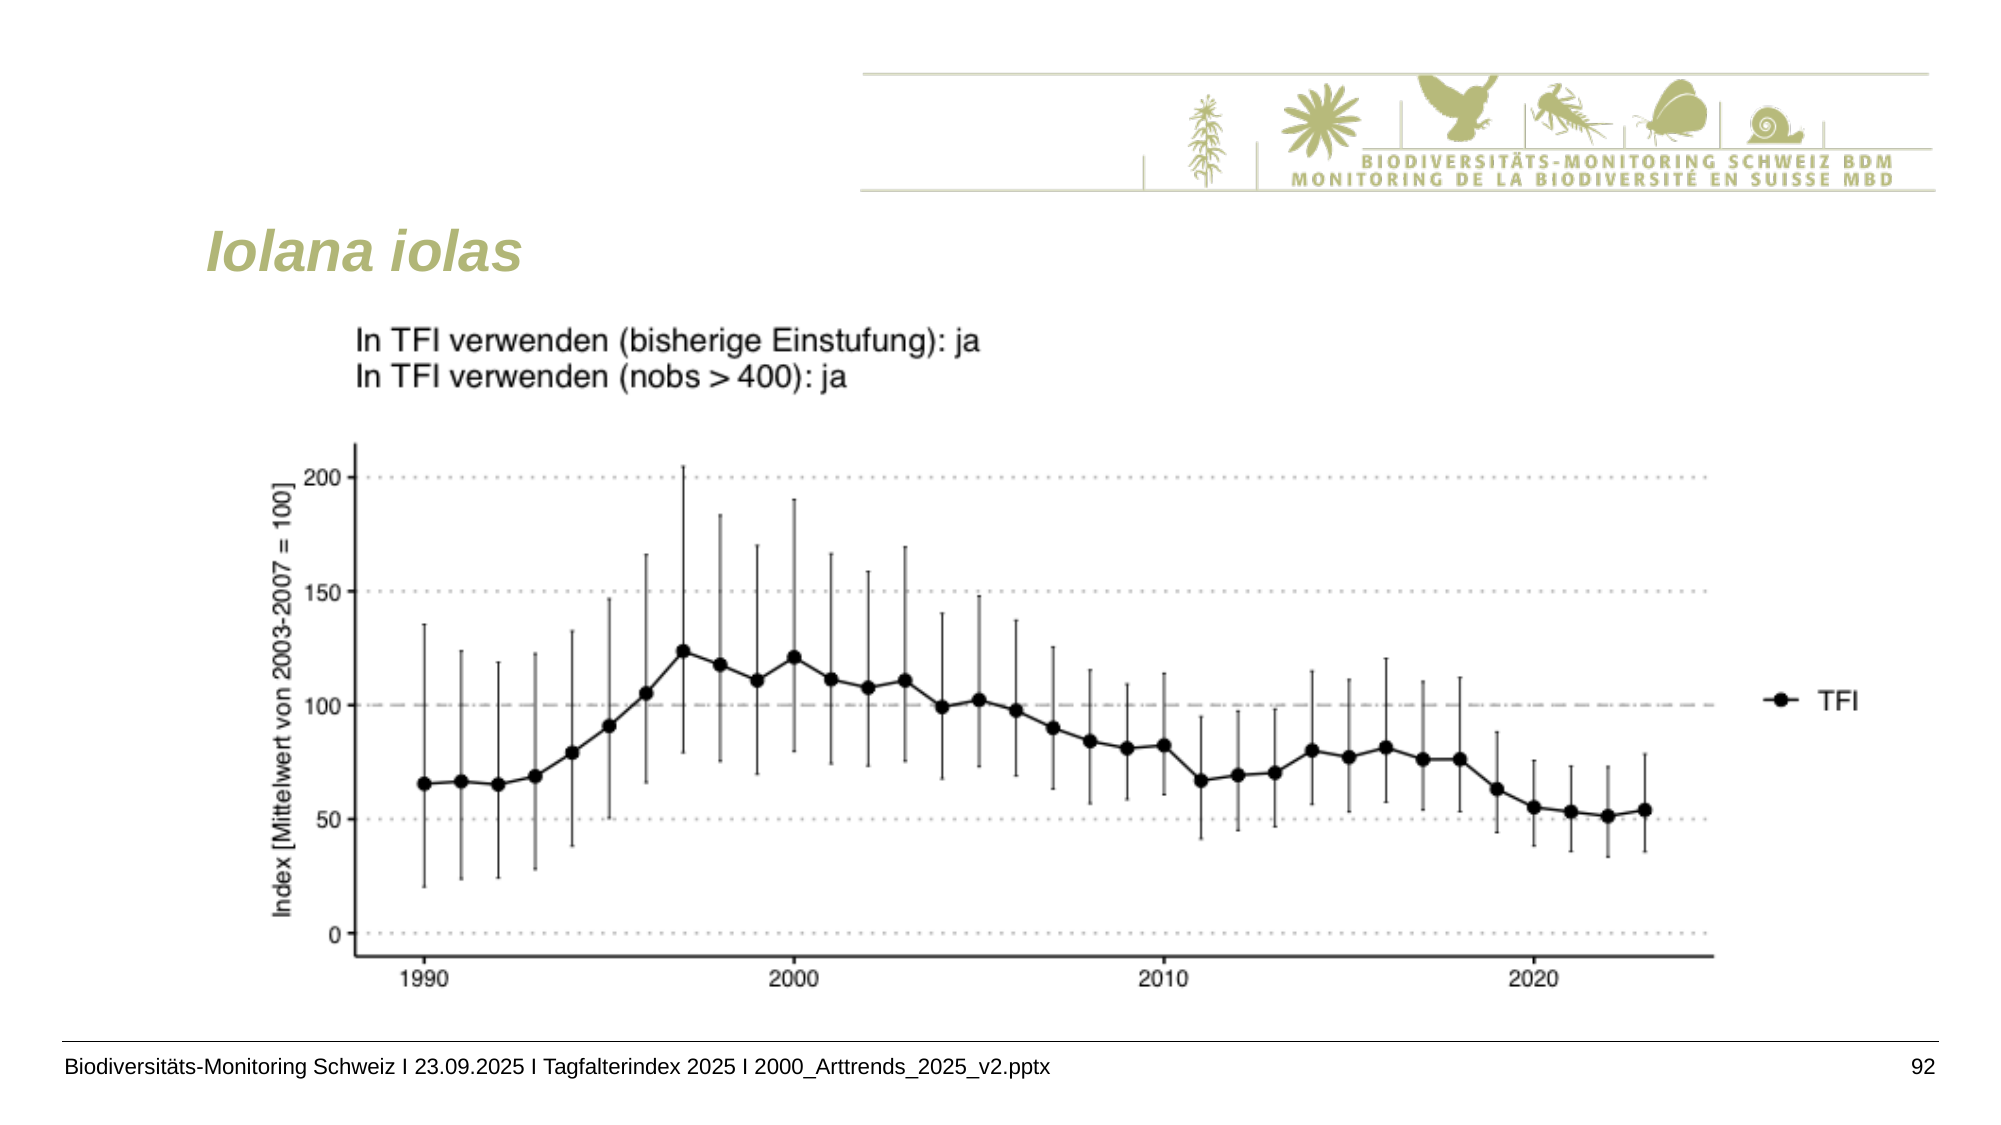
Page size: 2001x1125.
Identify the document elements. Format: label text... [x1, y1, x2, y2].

title Iolana iolas [206, 213, 1941, 301]
footer Biodiversitäts-Monitoring Schweiz I 23.09.2025 I Tagfalterindex 2025 I 2000_Arttrends_2025_v2.pptx [64, 1052, 1287, 1080]
picture [258, 312, 1890, 1038]
